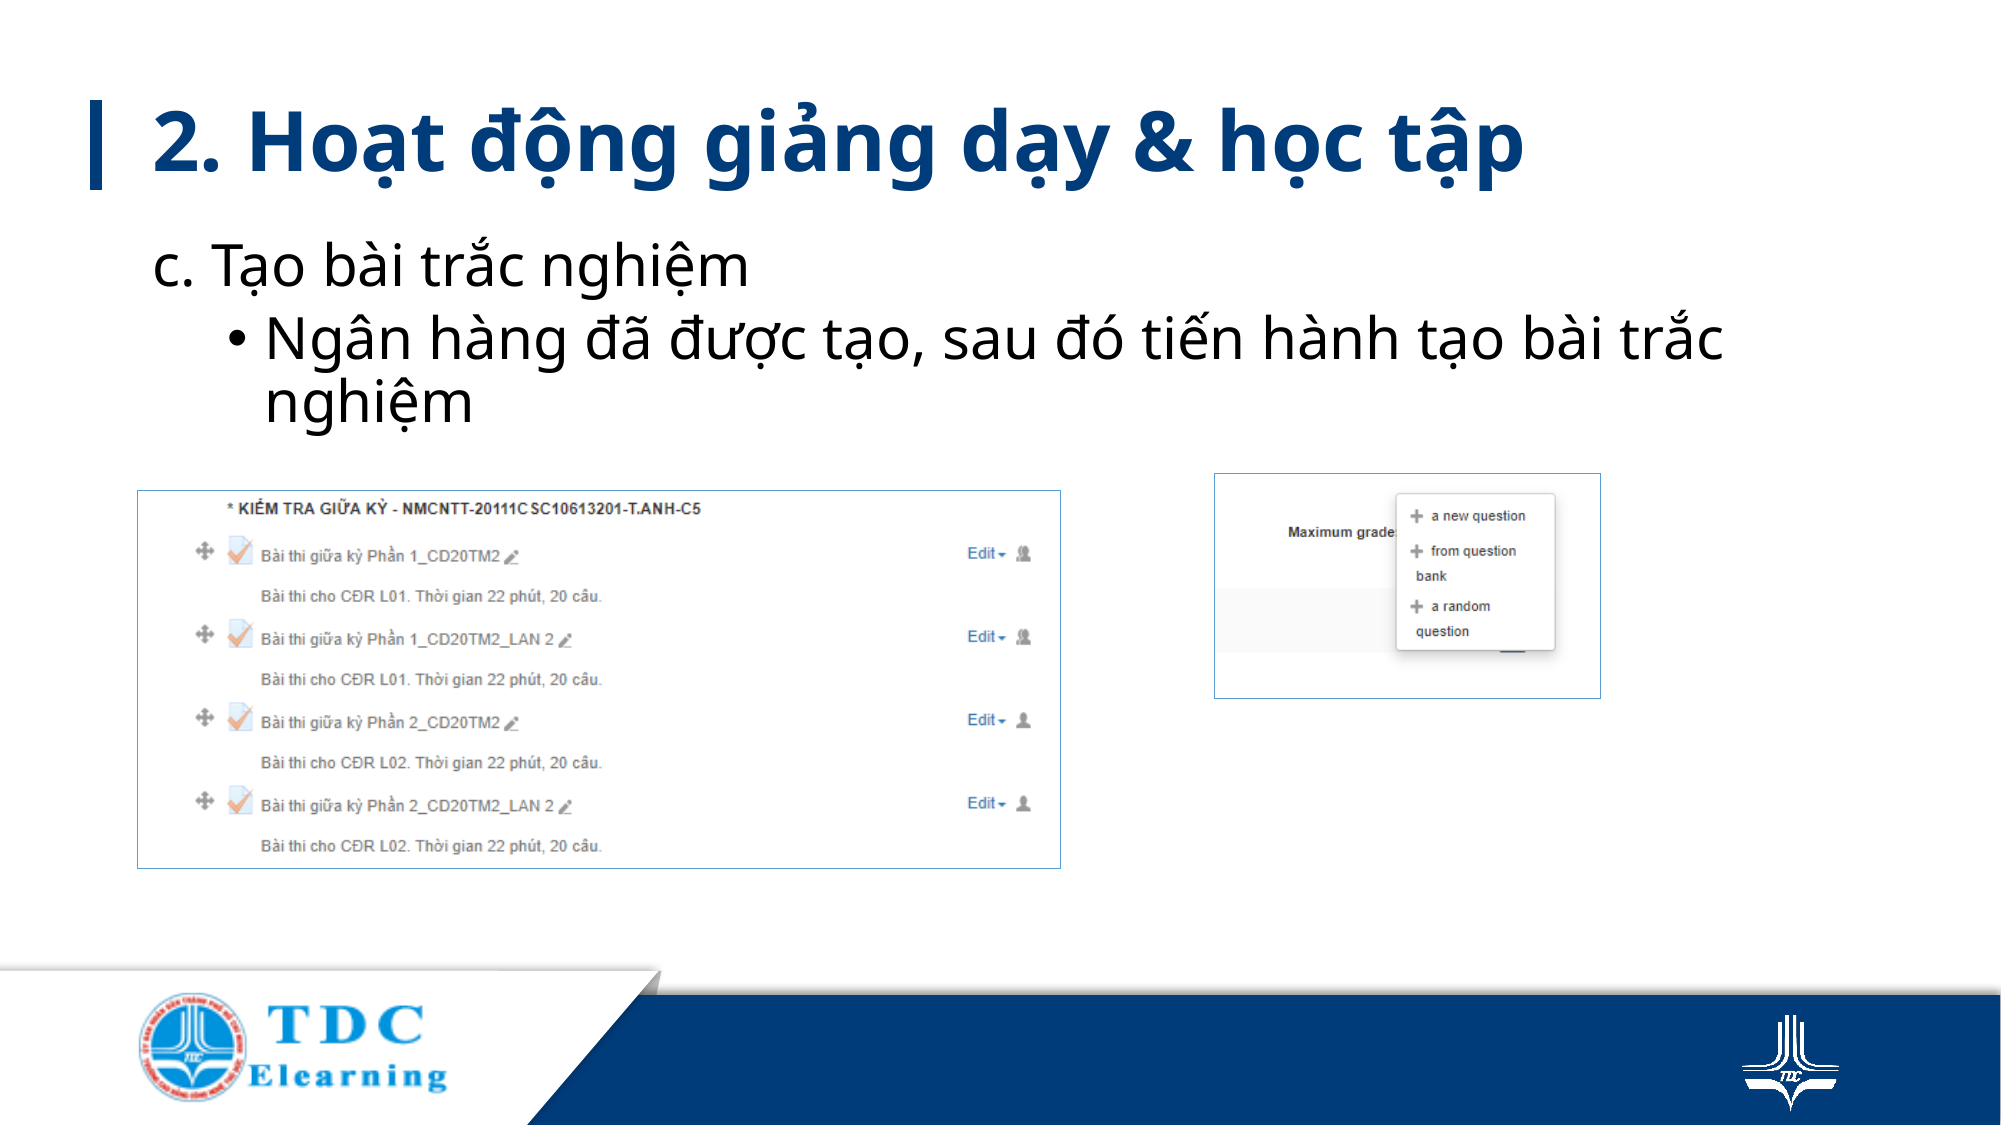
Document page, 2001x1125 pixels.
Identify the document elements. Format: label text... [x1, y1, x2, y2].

picture [137, 991, 450, 1107]
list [137, 490, 1061, 869]
picture [1214, 473, 1601, 699]
title 2. Hoạt động giảng dạy & học tập [137, 57, 1863, 232]
picture [1742, 1015, 1839, 1112]
list c. Tạo bài trắc nghiệm Ngân hàng đã được tạo, sau đó tiến hành tạo bài trắc nghiệm [137, 232, 1800, 884]
